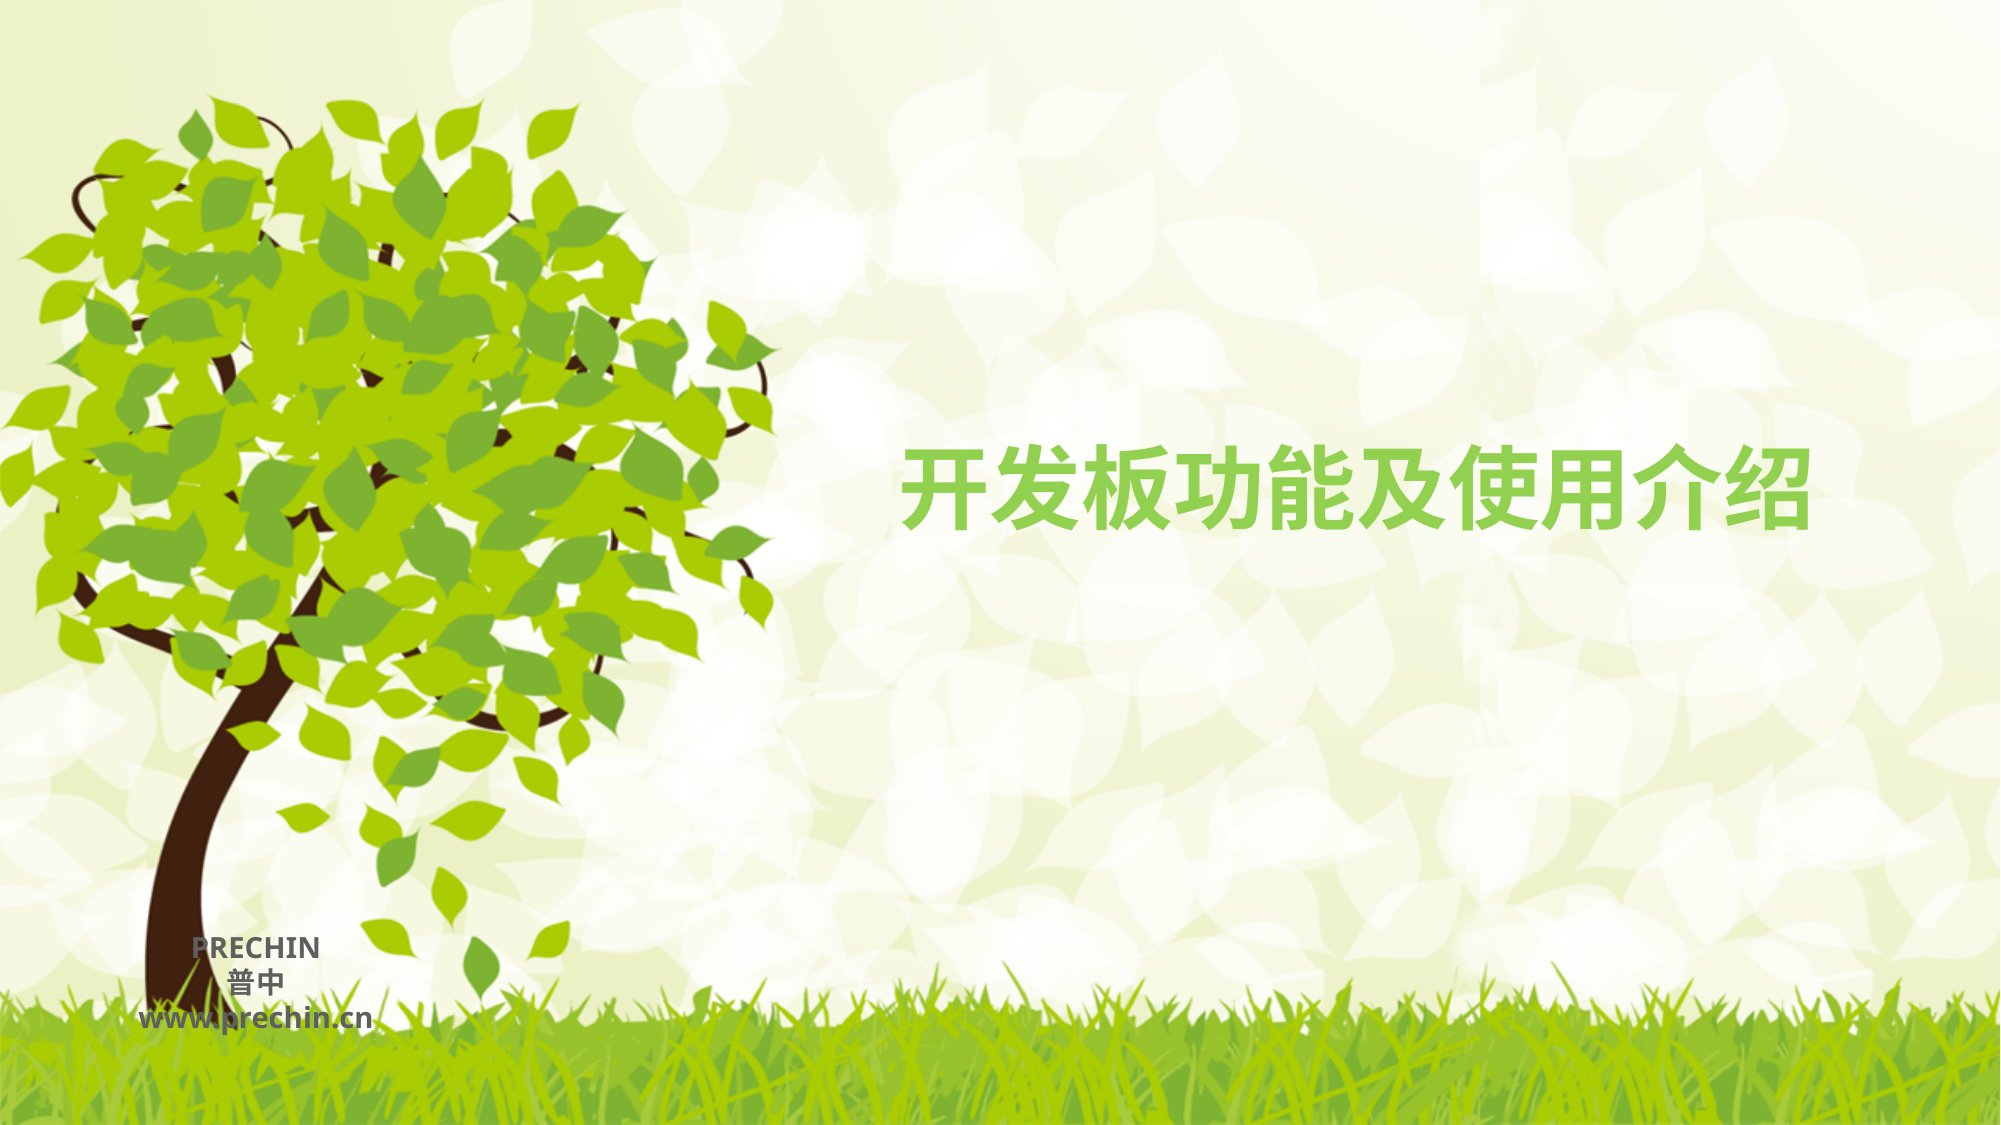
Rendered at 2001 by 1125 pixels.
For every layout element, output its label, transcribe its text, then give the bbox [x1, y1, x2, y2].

picture [0, 0, 2001, 1125]
title 开发板功能及使用介绍 [724, 356, 1989, 550]
